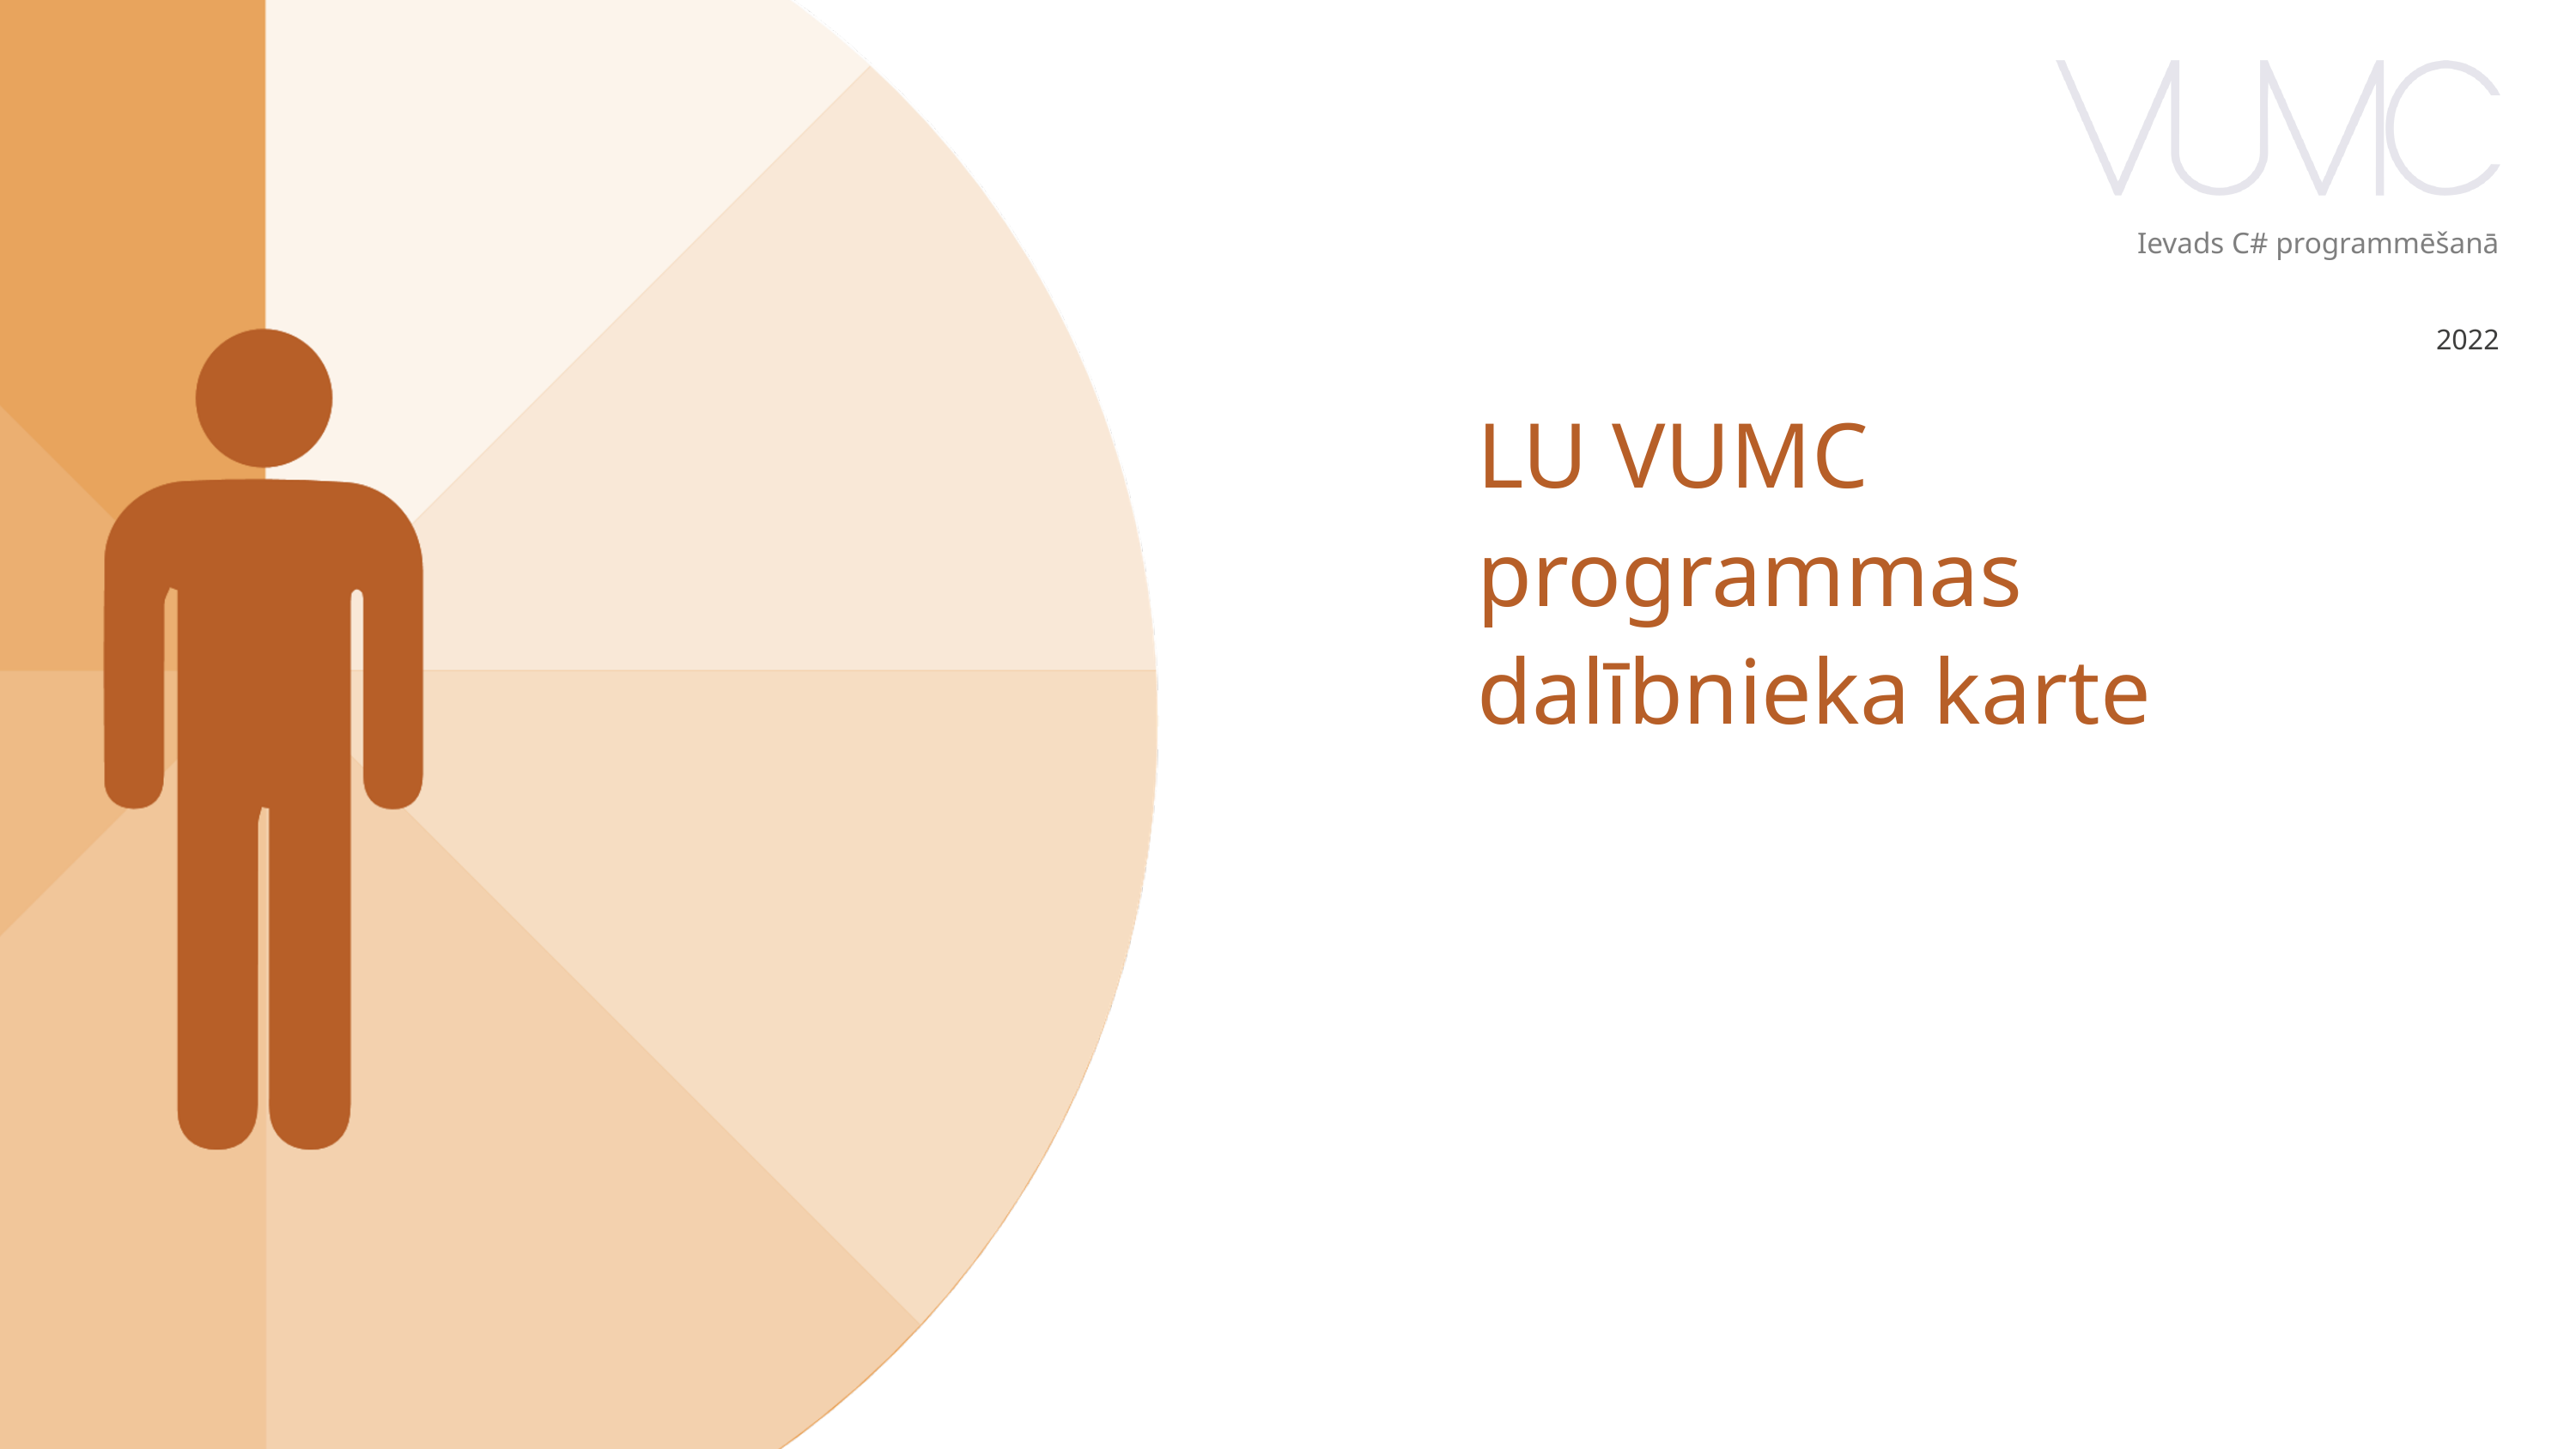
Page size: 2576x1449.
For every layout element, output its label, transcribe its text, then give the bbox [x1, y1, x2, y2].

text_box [1477, 387, 2432, 831]
text_box Ievads C# programmēšanā 2022 [1767, 225, 2500, 355]
picture [0, 0, 1167, 1449]
picture [2056, 60, 2500, 197]
